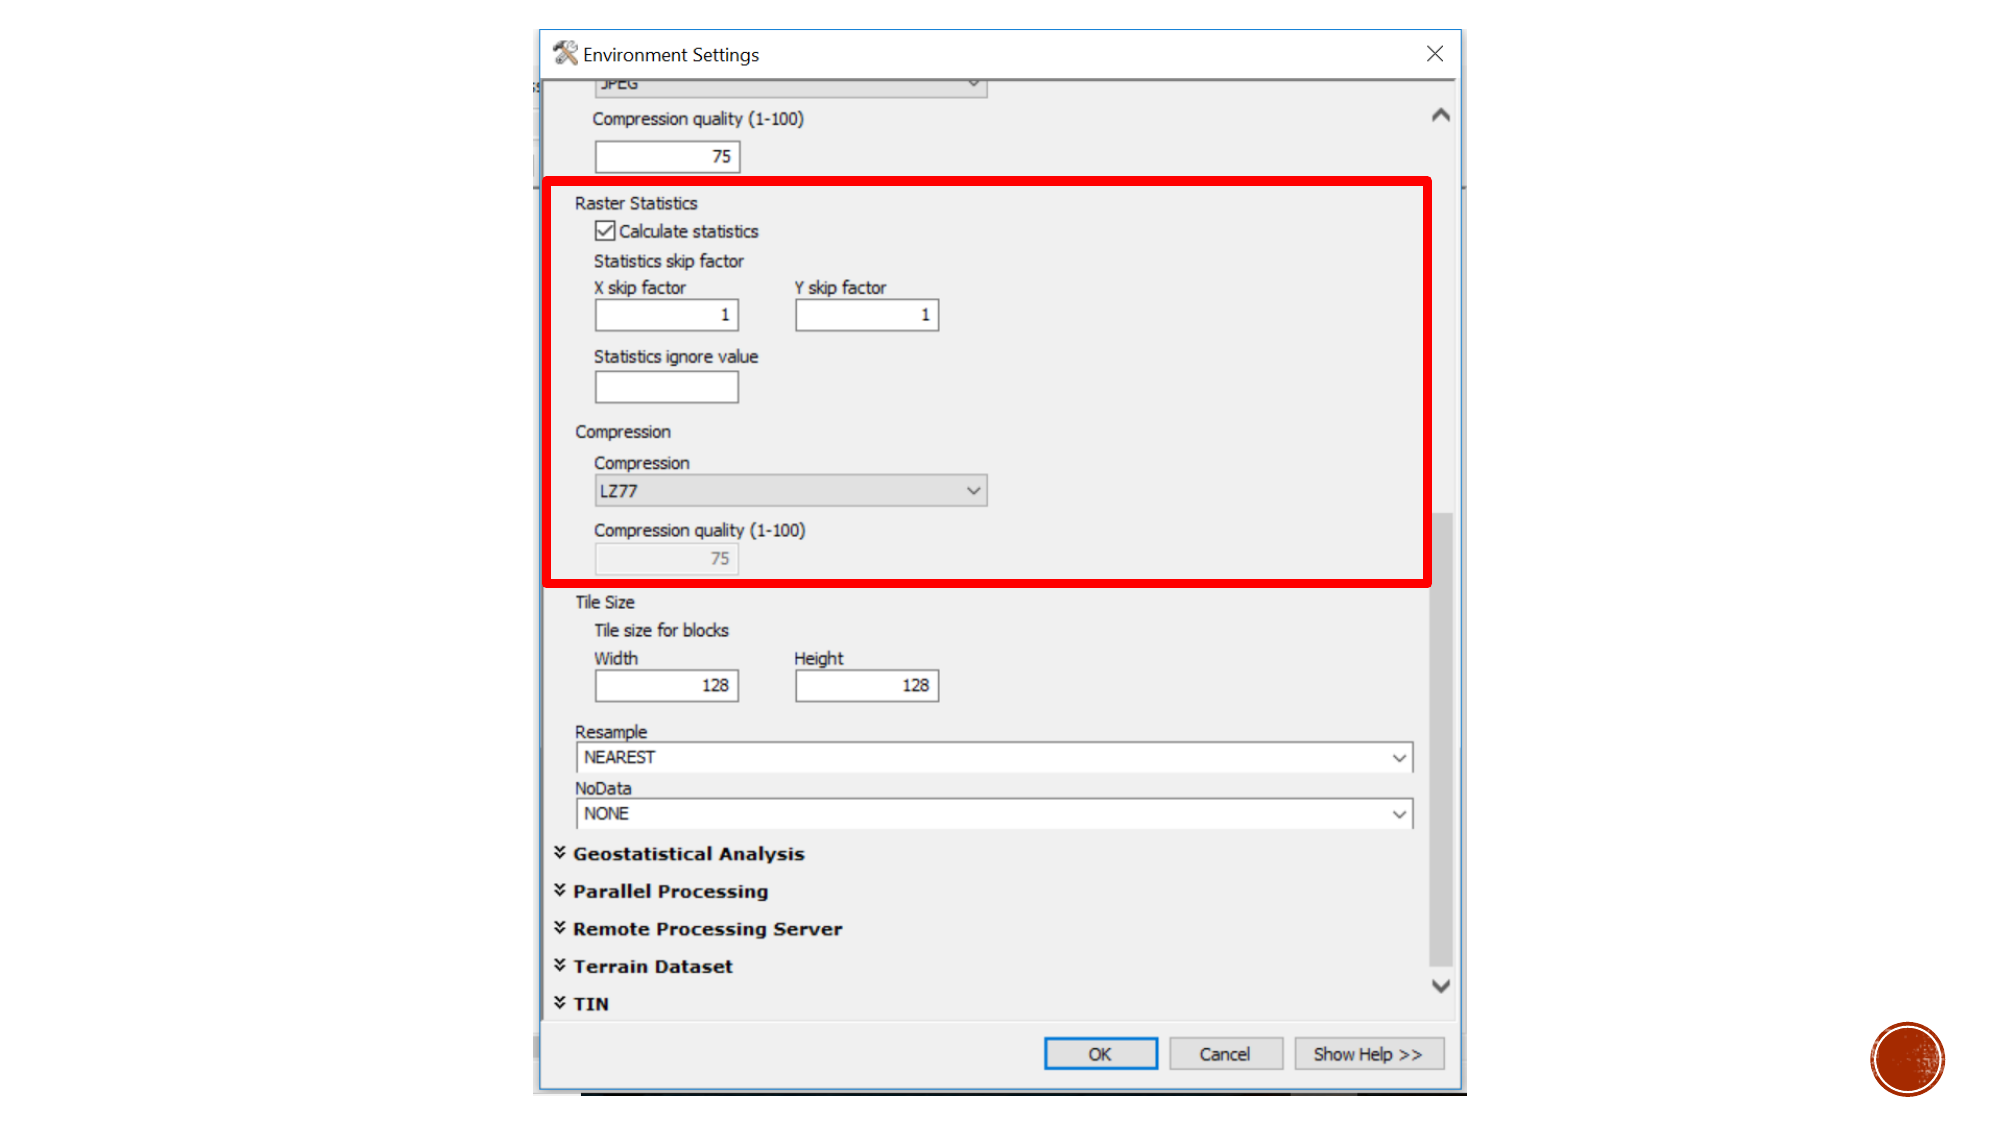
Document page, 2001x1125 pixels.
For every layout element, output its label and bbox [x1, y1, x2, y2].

picture [533, 29, 1467, 1096]
